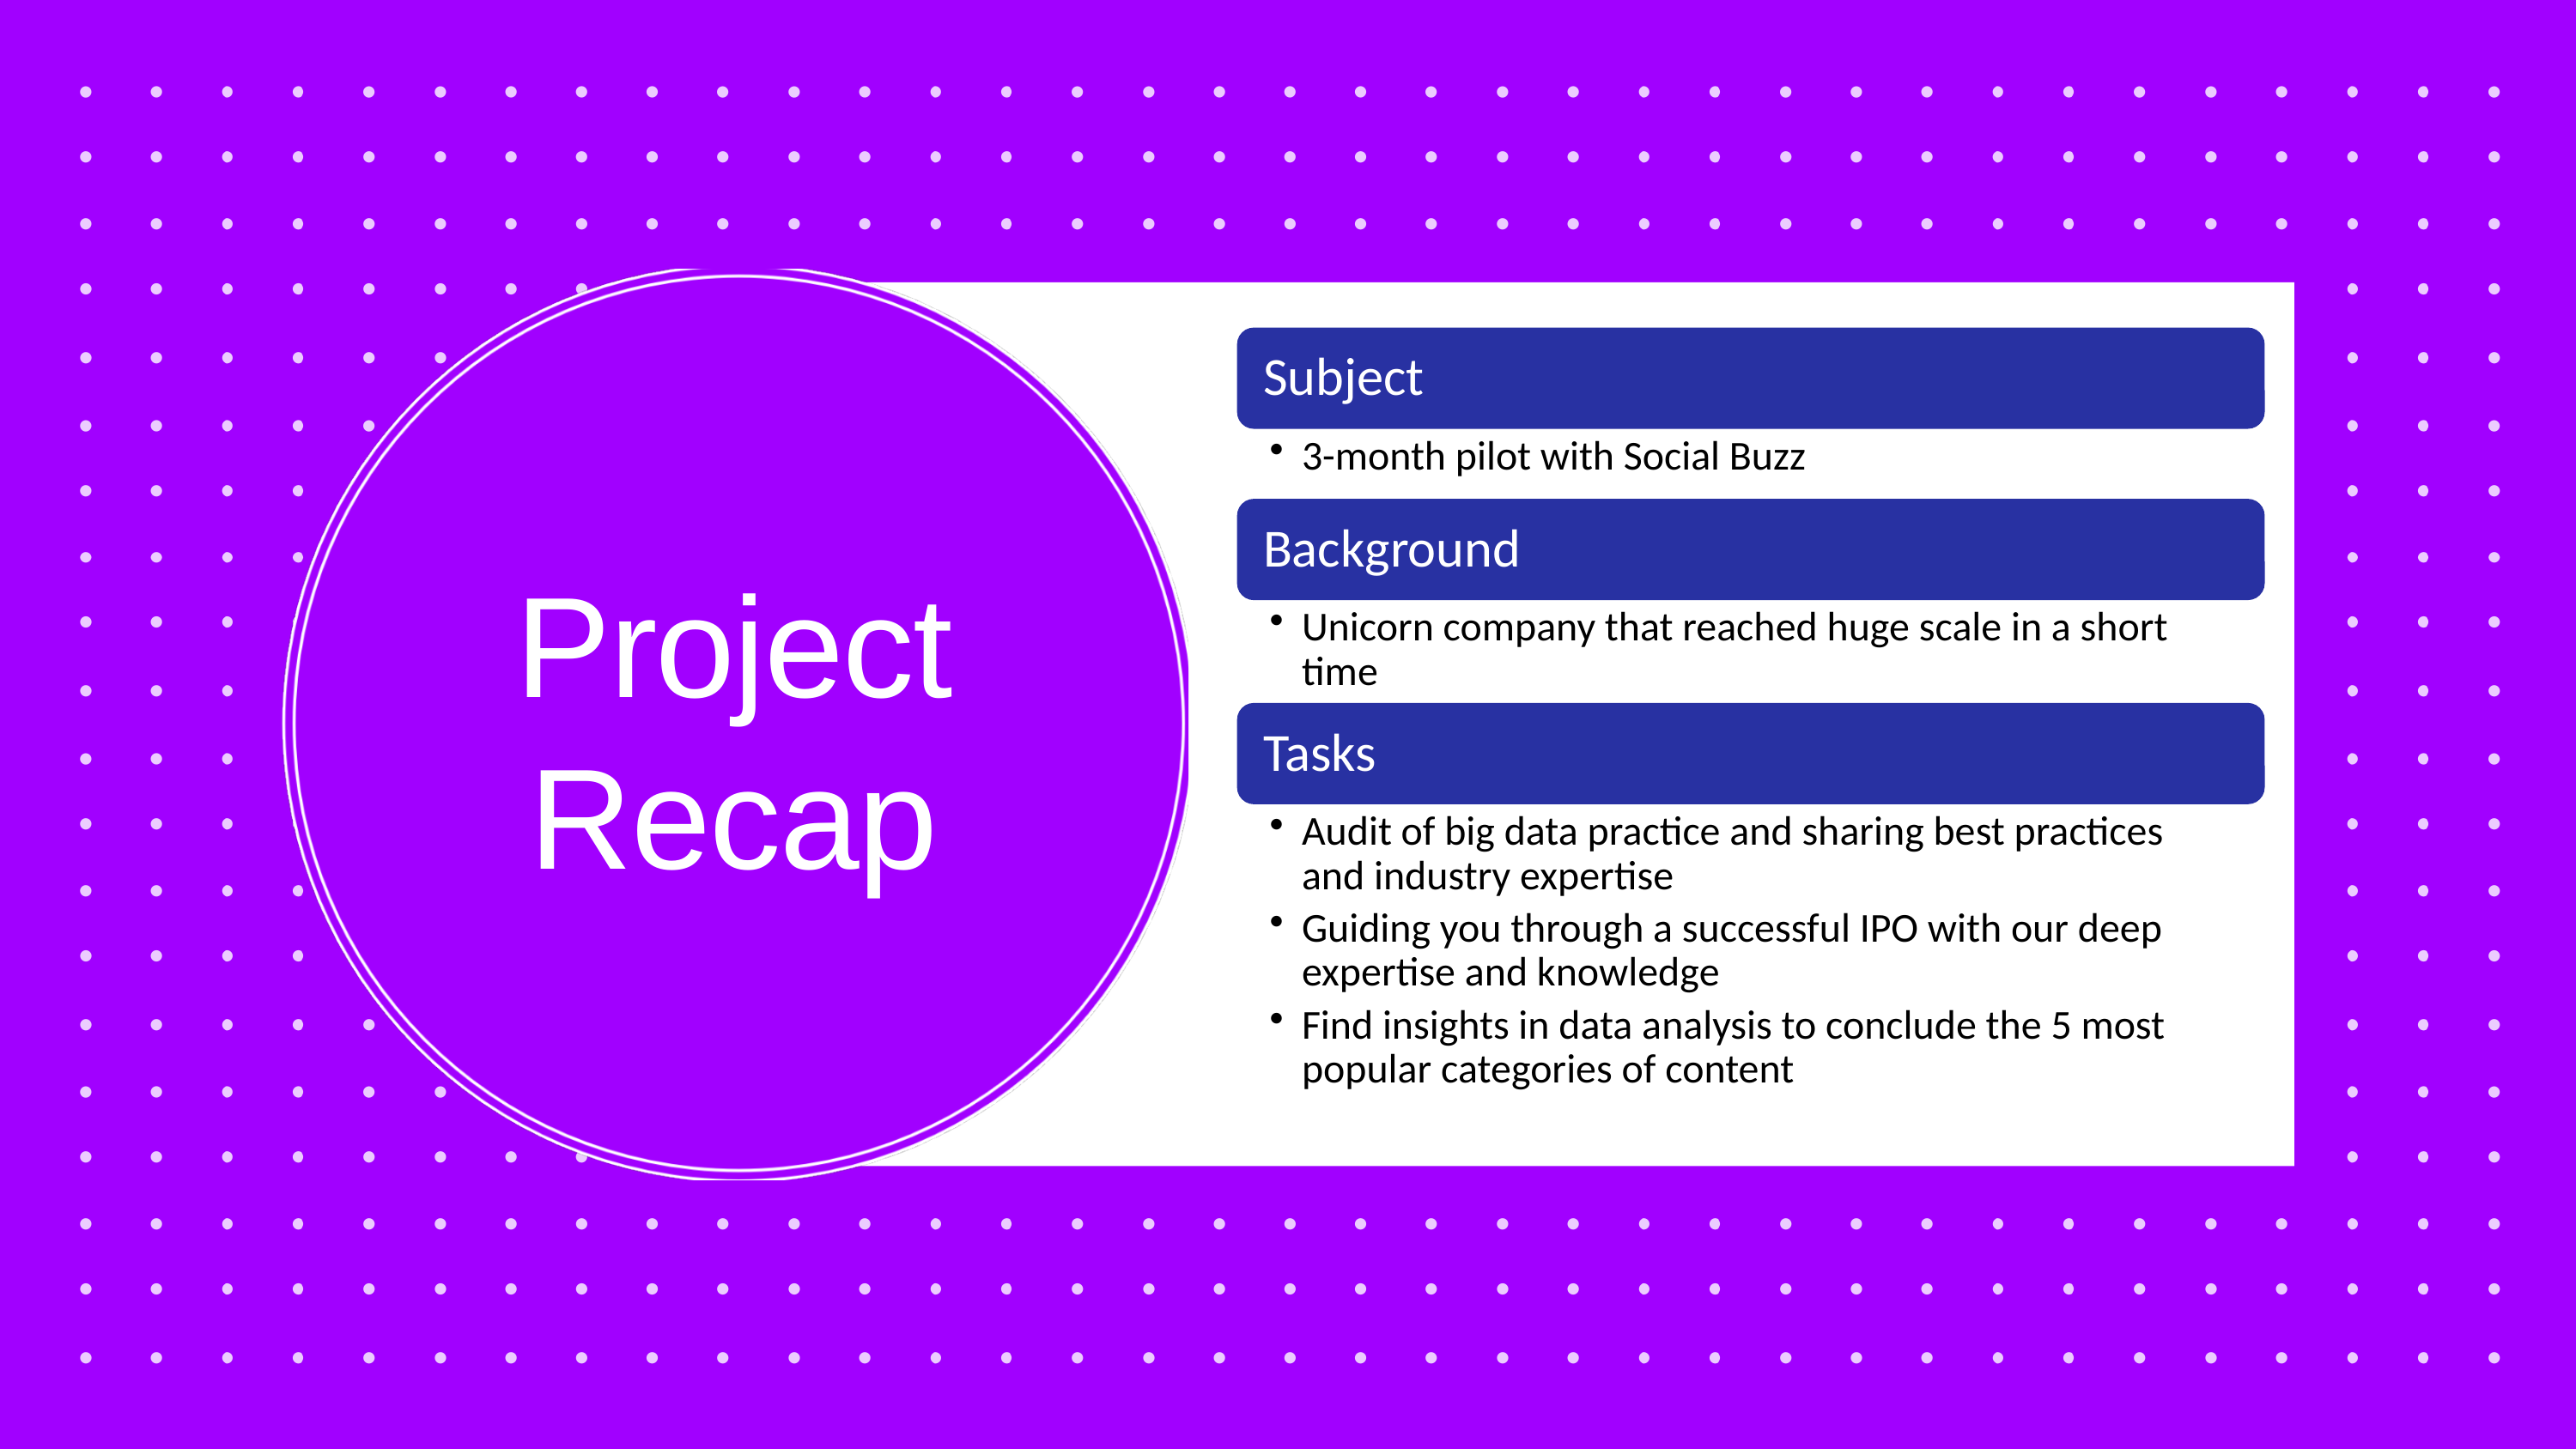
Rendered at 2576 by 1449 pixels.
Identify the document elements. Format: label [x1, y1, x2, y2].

text_box [72, 82, 2504, 1367]
picture [278, 268, 1189, 1180]
text_box [1236, 326, 2265, 1111]
